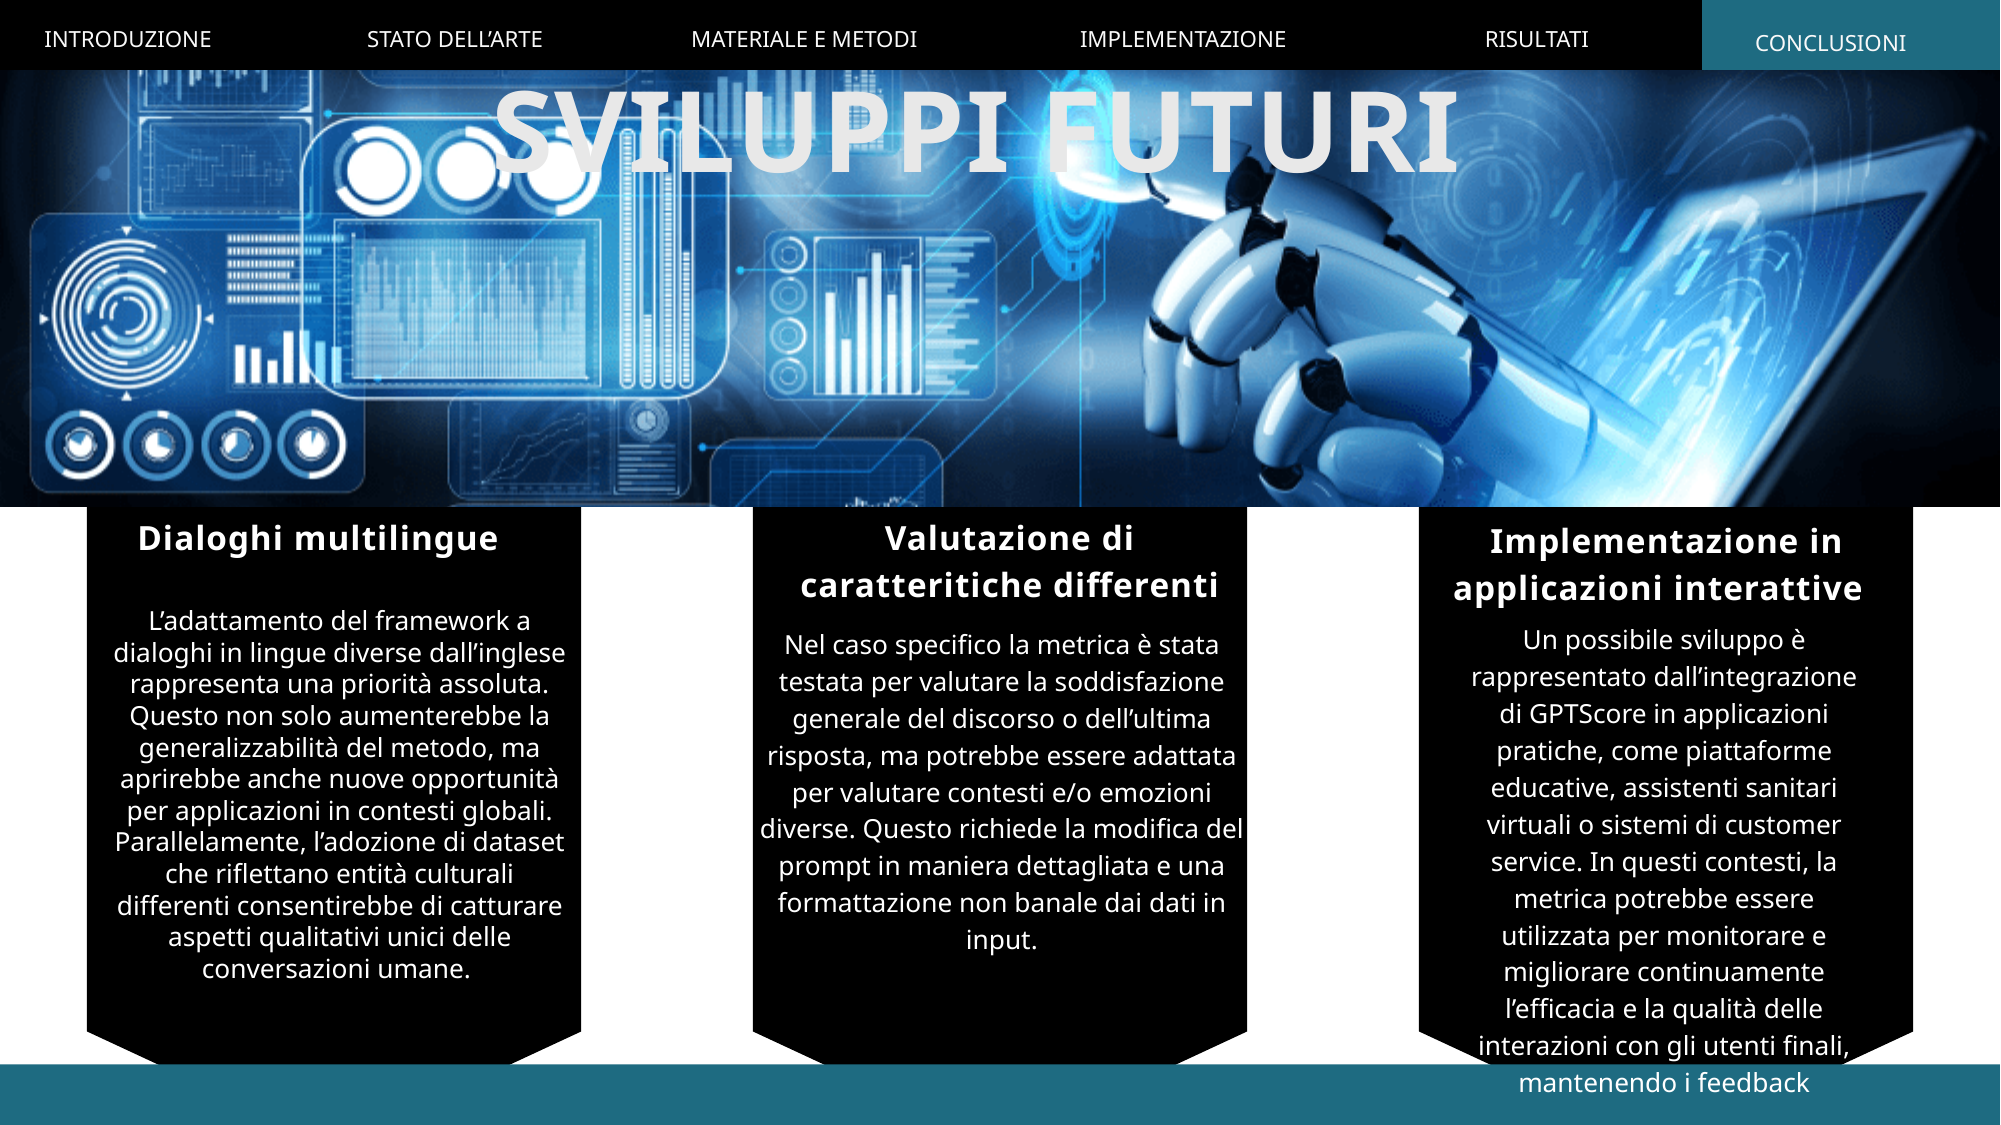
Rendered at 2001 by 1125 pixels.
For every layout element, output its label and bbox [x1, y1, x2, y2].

text_box [752, 507, 1248, 1087]
text_box [582, 596, 587, 991]
text_box [0, 1087, 2000, 1125]
text_box [86, 507, 582, 1087]
text_box [1418, 507, 1914, 1087]
text_box [0, 0, 1701, 69]
text_box [1701, 0, 2000, 69]
picture [0, 69, 2000, 507]
